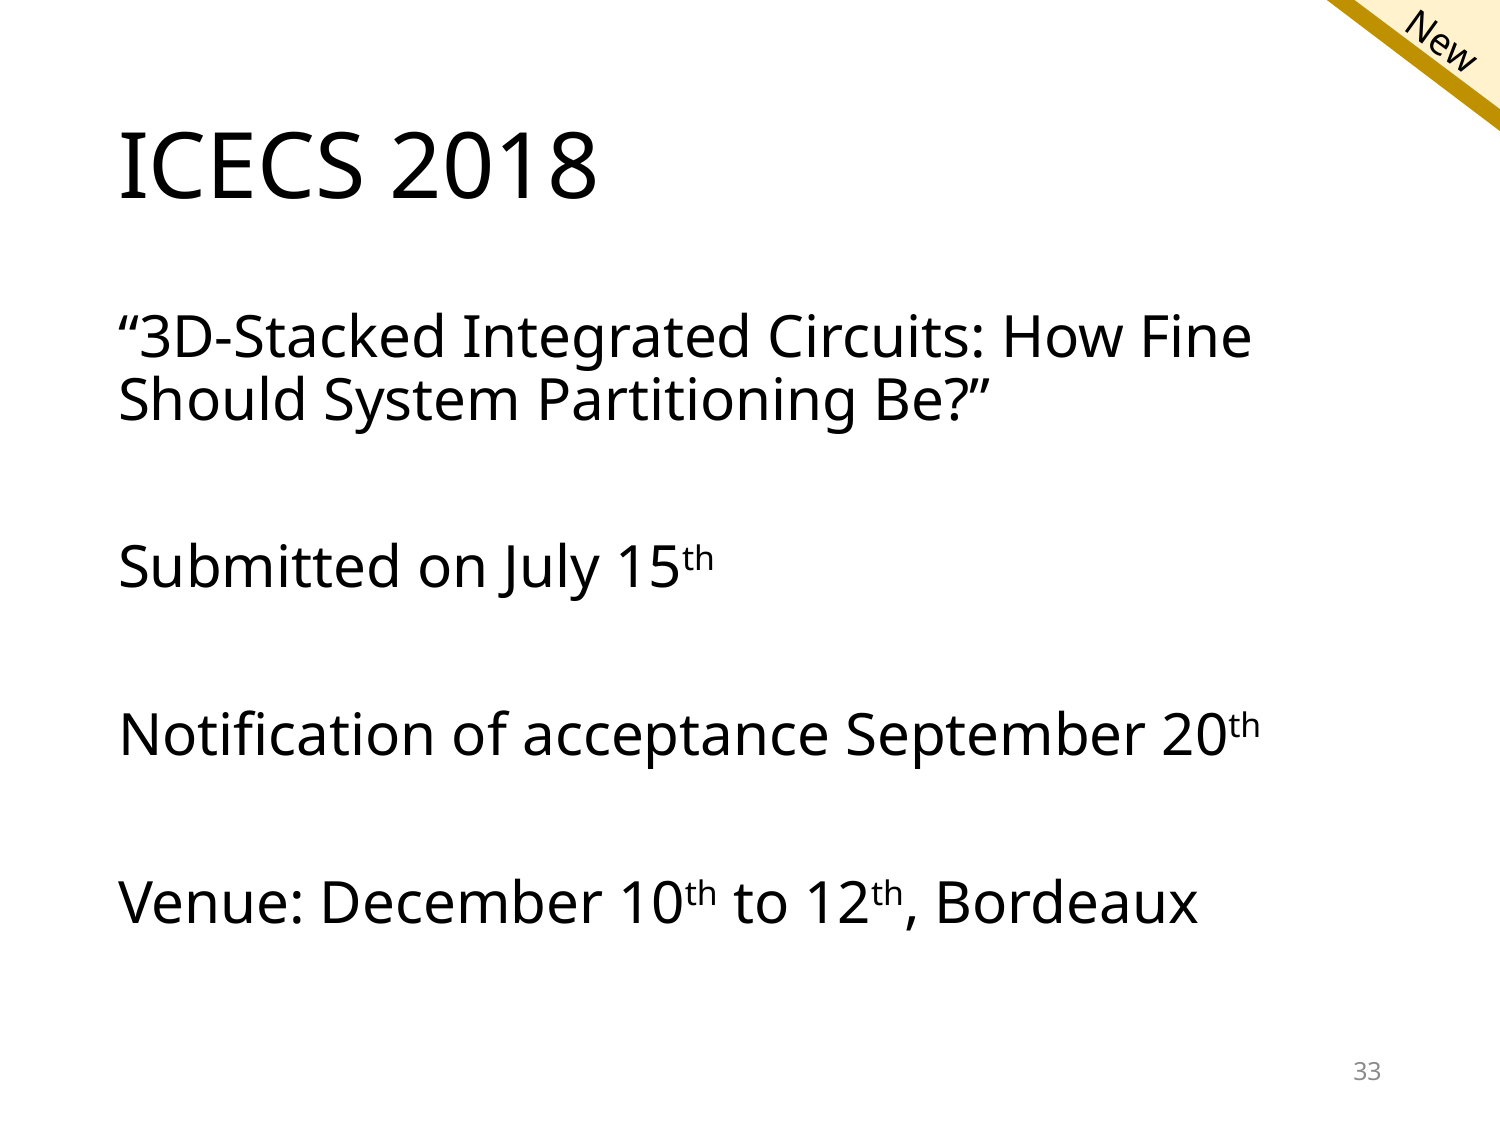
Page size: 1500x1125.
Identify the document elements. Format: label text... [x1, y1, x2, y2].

slide_number 33 [1059, 1042, 1397, 1103]
list “3D-Stacked Integrated Circuits: How Fine Should System Partitioning Be?” Submitted on July 15th Notification of acceptance September 20th Venue: December 10th to 12th, Bordeaux [103, 299, 1397, 1014]
title ICECS 2018 [103, 59, 1397, 278]
